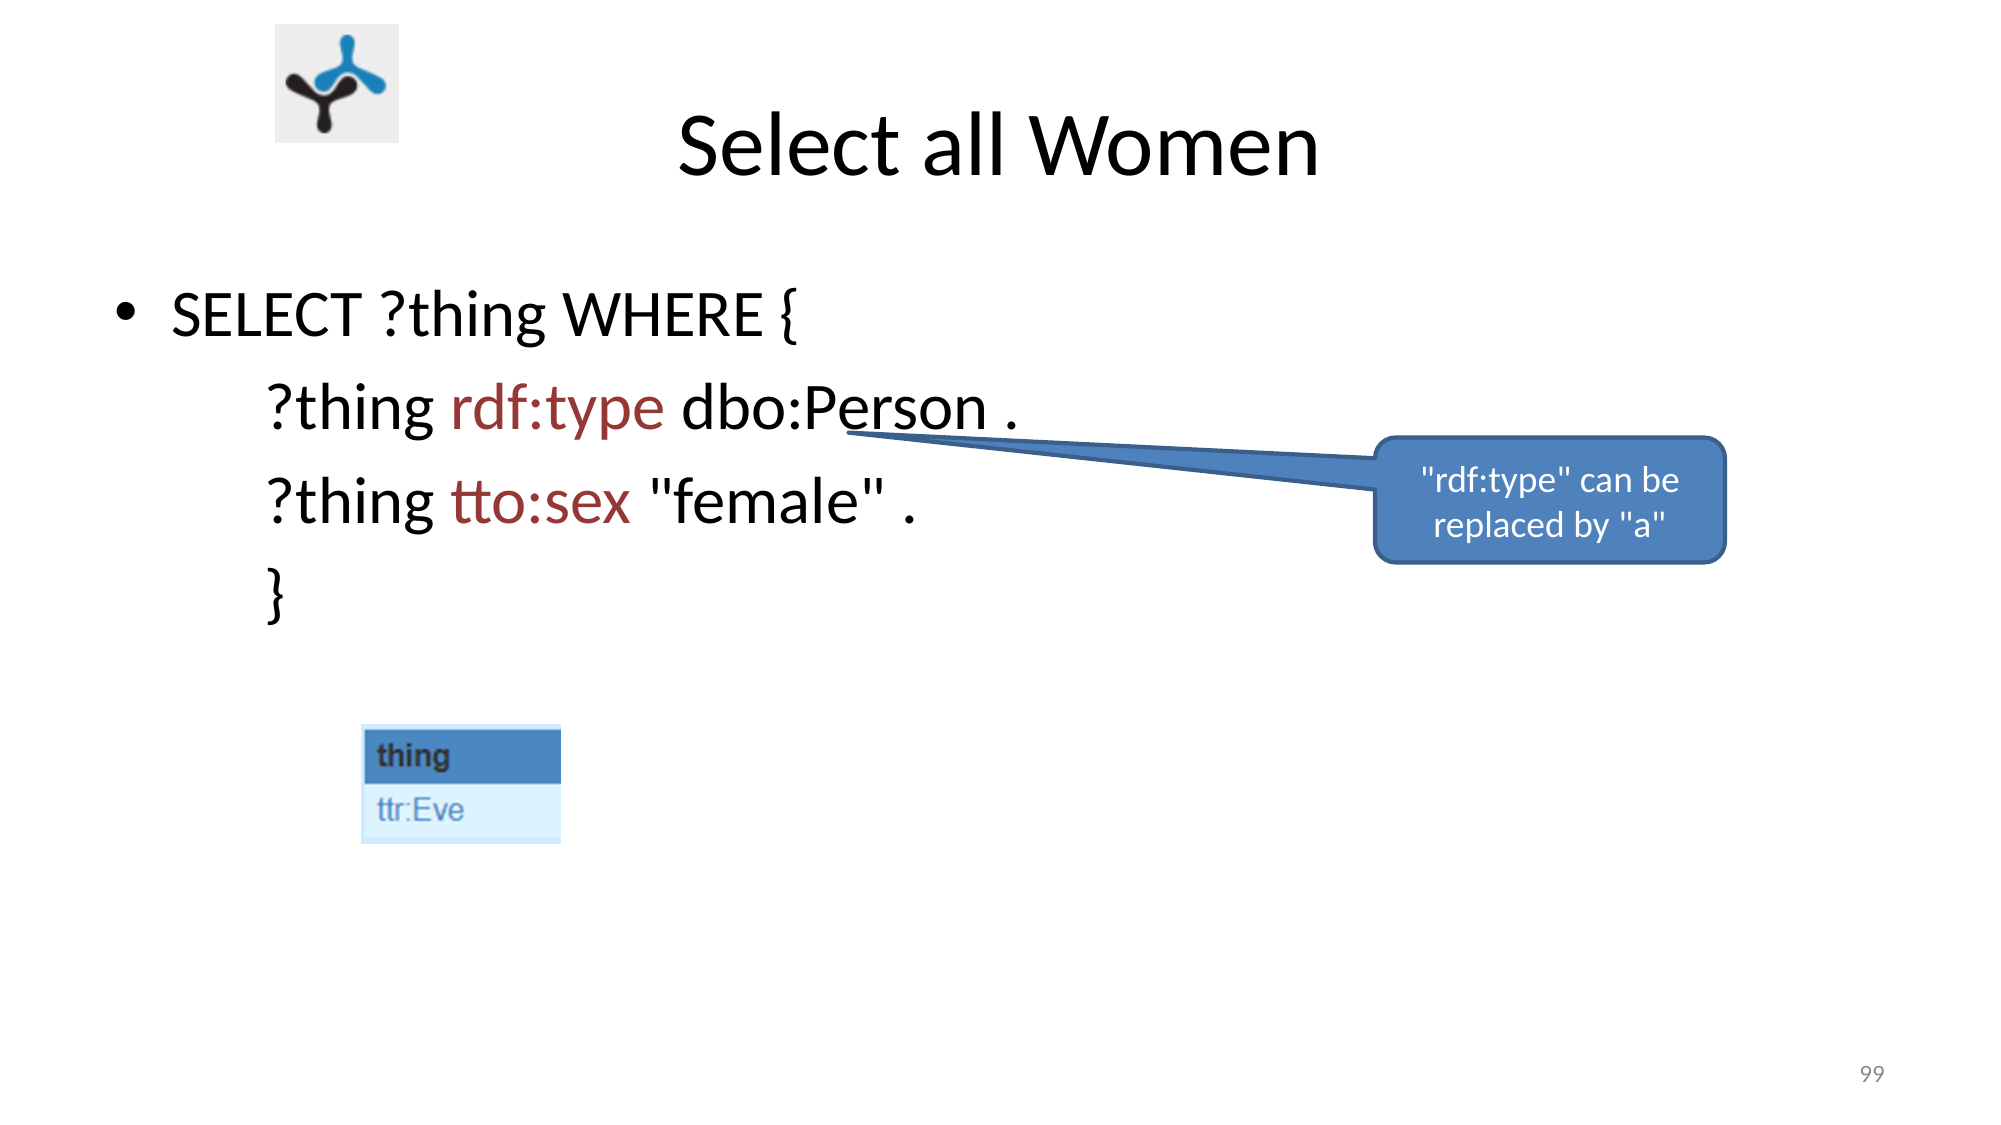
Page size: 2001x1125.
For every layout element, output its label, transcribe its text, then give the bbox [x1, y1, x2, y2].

picture [274, 24, 399, 143]
title Select all Women [99, 45, 1900, 233]
picture [361, 724, 561, 844]
slide_number 99 [1433, 1042, 1900, 1103]
list SELECT ?thing WHERE { ?thing rdf:type dbo:Person . ?thing tto:sex "female" . } [99, 262, 1900, 1005]
text_box "rdf:type" can be replaced by "a" [846, 430, 1728, 565]
